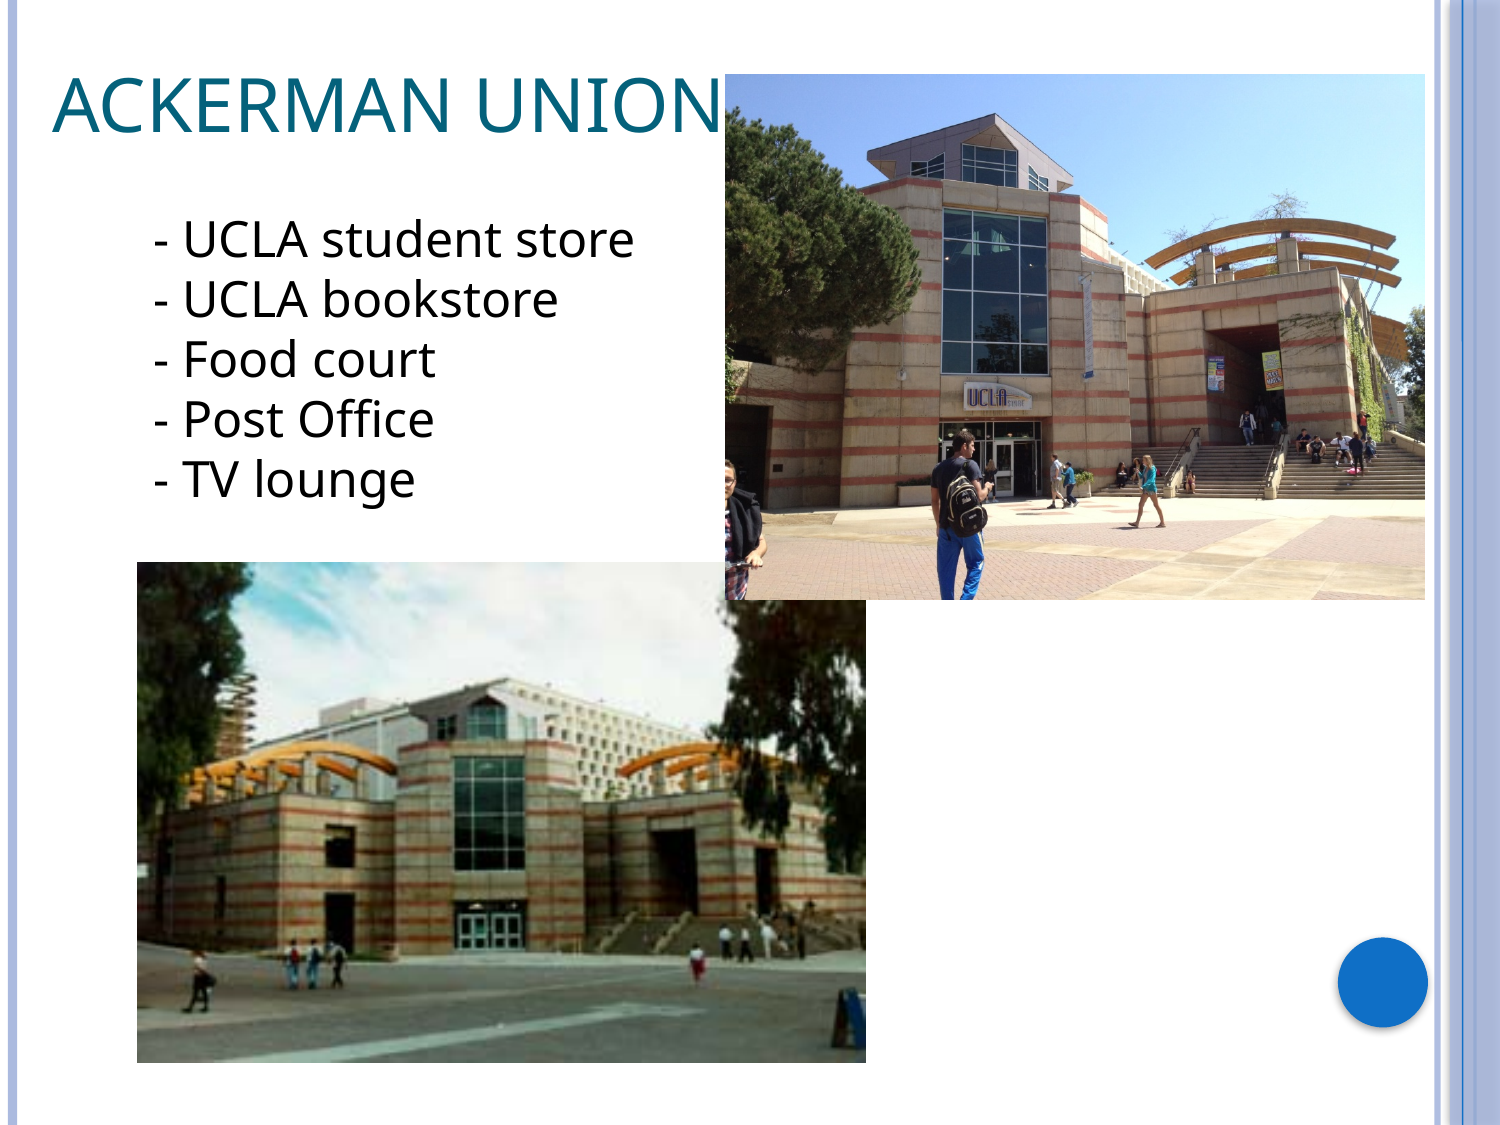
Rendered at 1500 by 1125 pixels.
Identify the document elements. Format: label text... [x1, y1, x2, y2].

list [136, 561, 867, 1063]
picture [724, 74, 1426, 601]
text_box - UCLA student store - UCLA bookstore - Food court - Post Office - TV lounge [112, 199, 688, 515]
title Ackerman Union [37, 50, 1238, 155]
